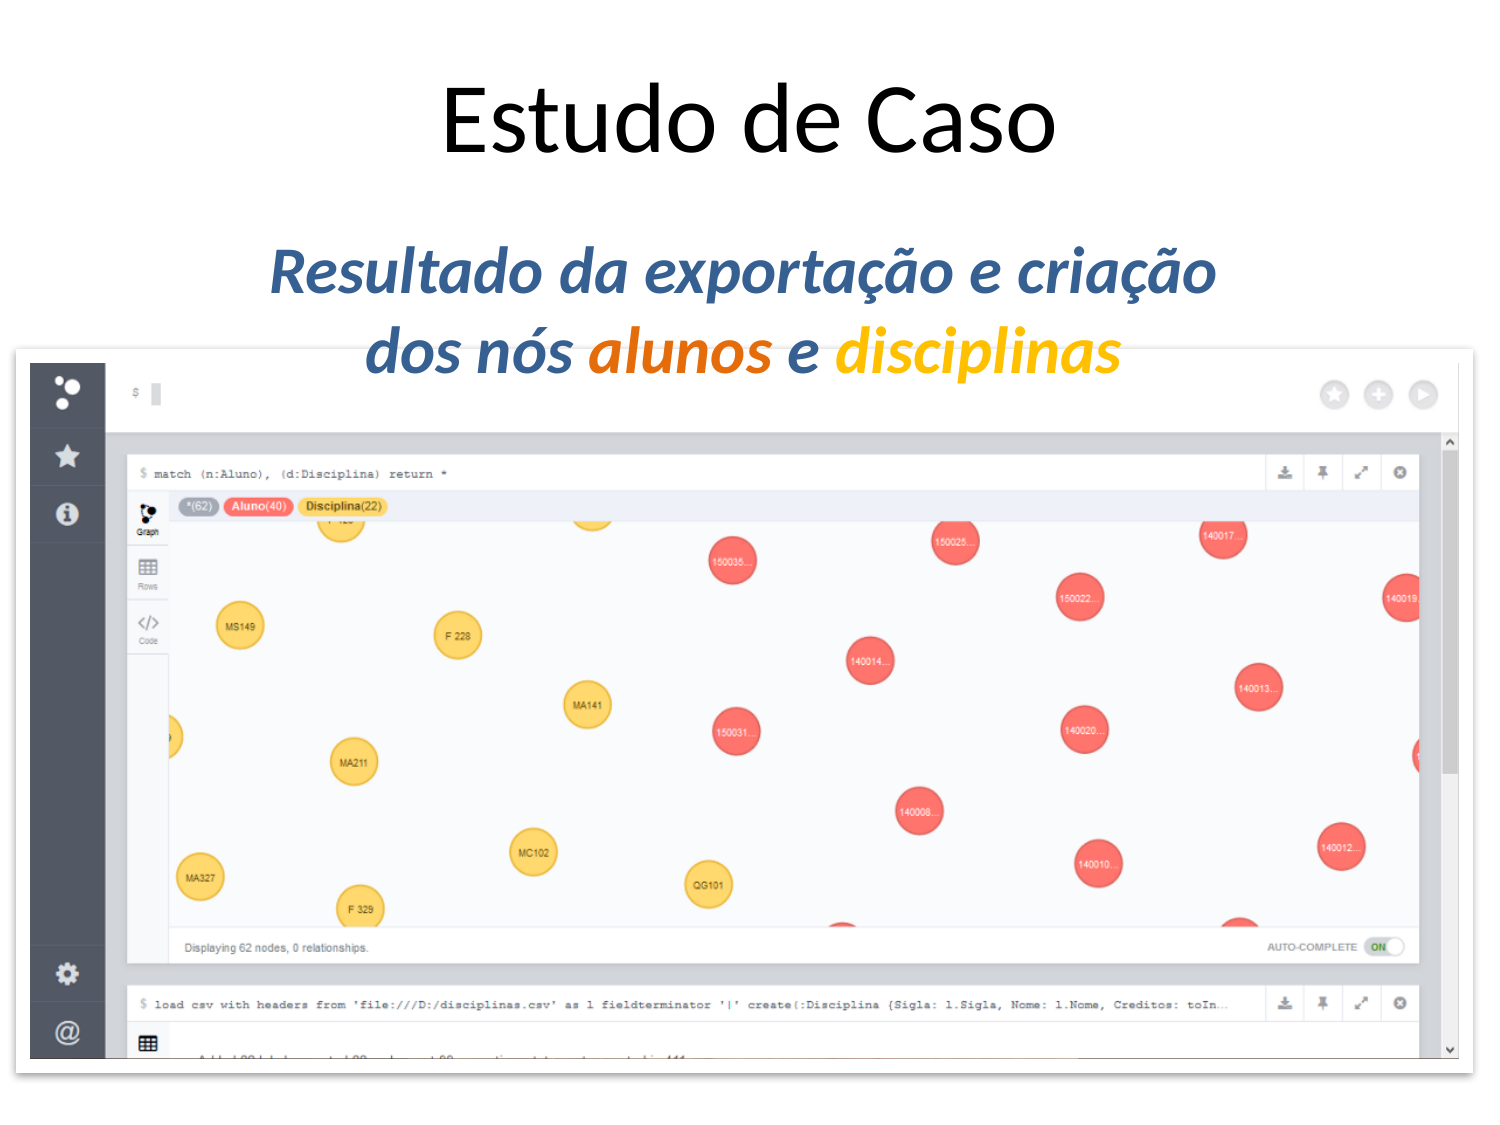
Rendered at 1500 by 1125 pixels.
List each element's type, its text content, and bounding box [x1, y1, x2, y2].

text_box Resultado da exportação e criação dos nós alunos e disciplinas [206, 219, 1282, 338]
picture [29, 362, 1459, 1059]
title Estudo de Caso [75, 19, 1425, 207]
